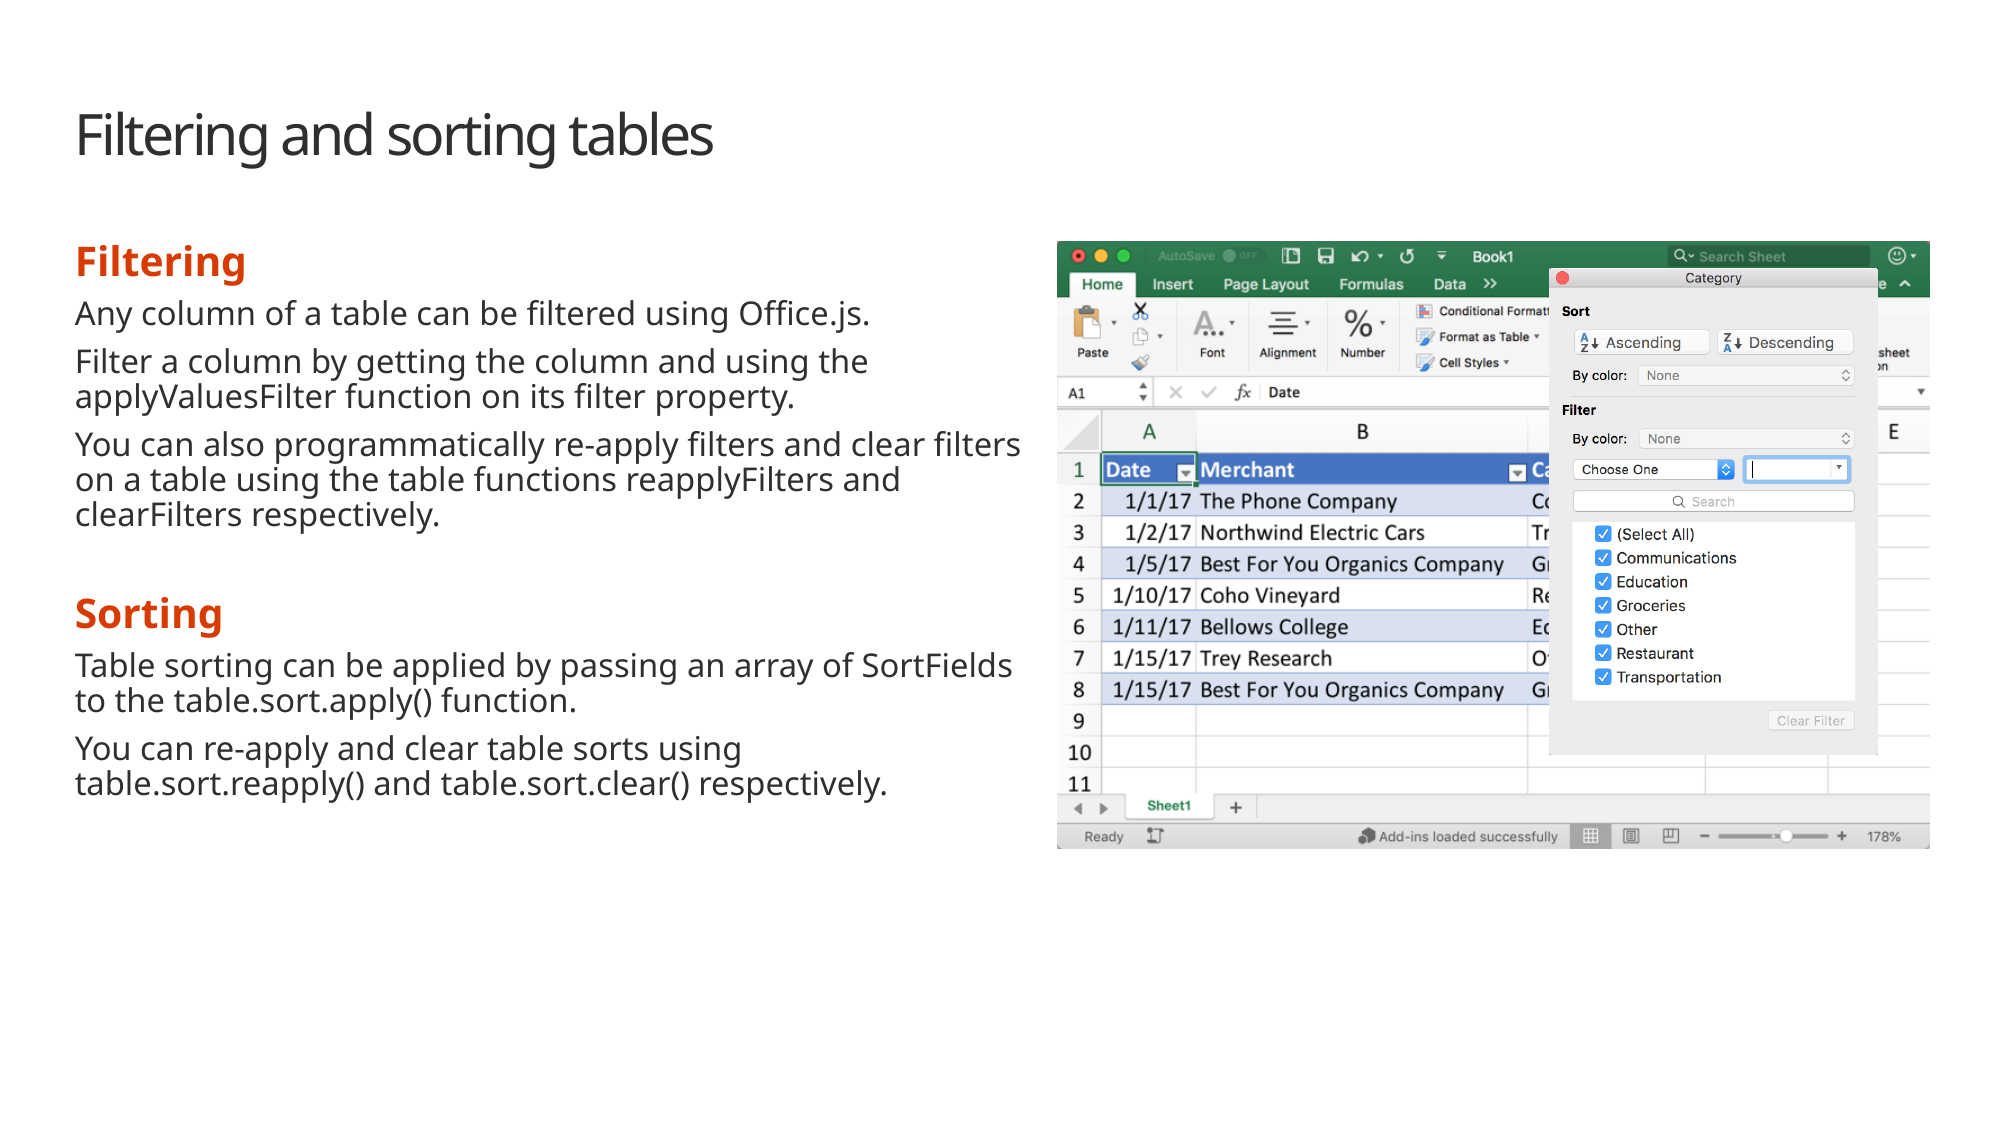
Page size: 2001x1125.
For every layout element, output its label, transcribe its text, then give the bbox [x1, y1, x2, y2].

title Filtering and sorting tables [74, 101, 1930, 168]
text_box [1057, 241, 1930, 849]
text_box Filtering Any column of a table can be filtered using Office.js. Filter a column by getting the column and using the applyValuesFilter function on its filter property. You can also programmatically re-apply filters and clear filters on a table using the table functions reapplyFilters and clearFilters respectively. Sorting Table sorting can be applied by passing an array of SortFields to the table.sort.apply() function. You can re-apply and clear table sorts using table.sort.reapply() and table.sort.clear() respectively. [74, 241, 1025, 803]
